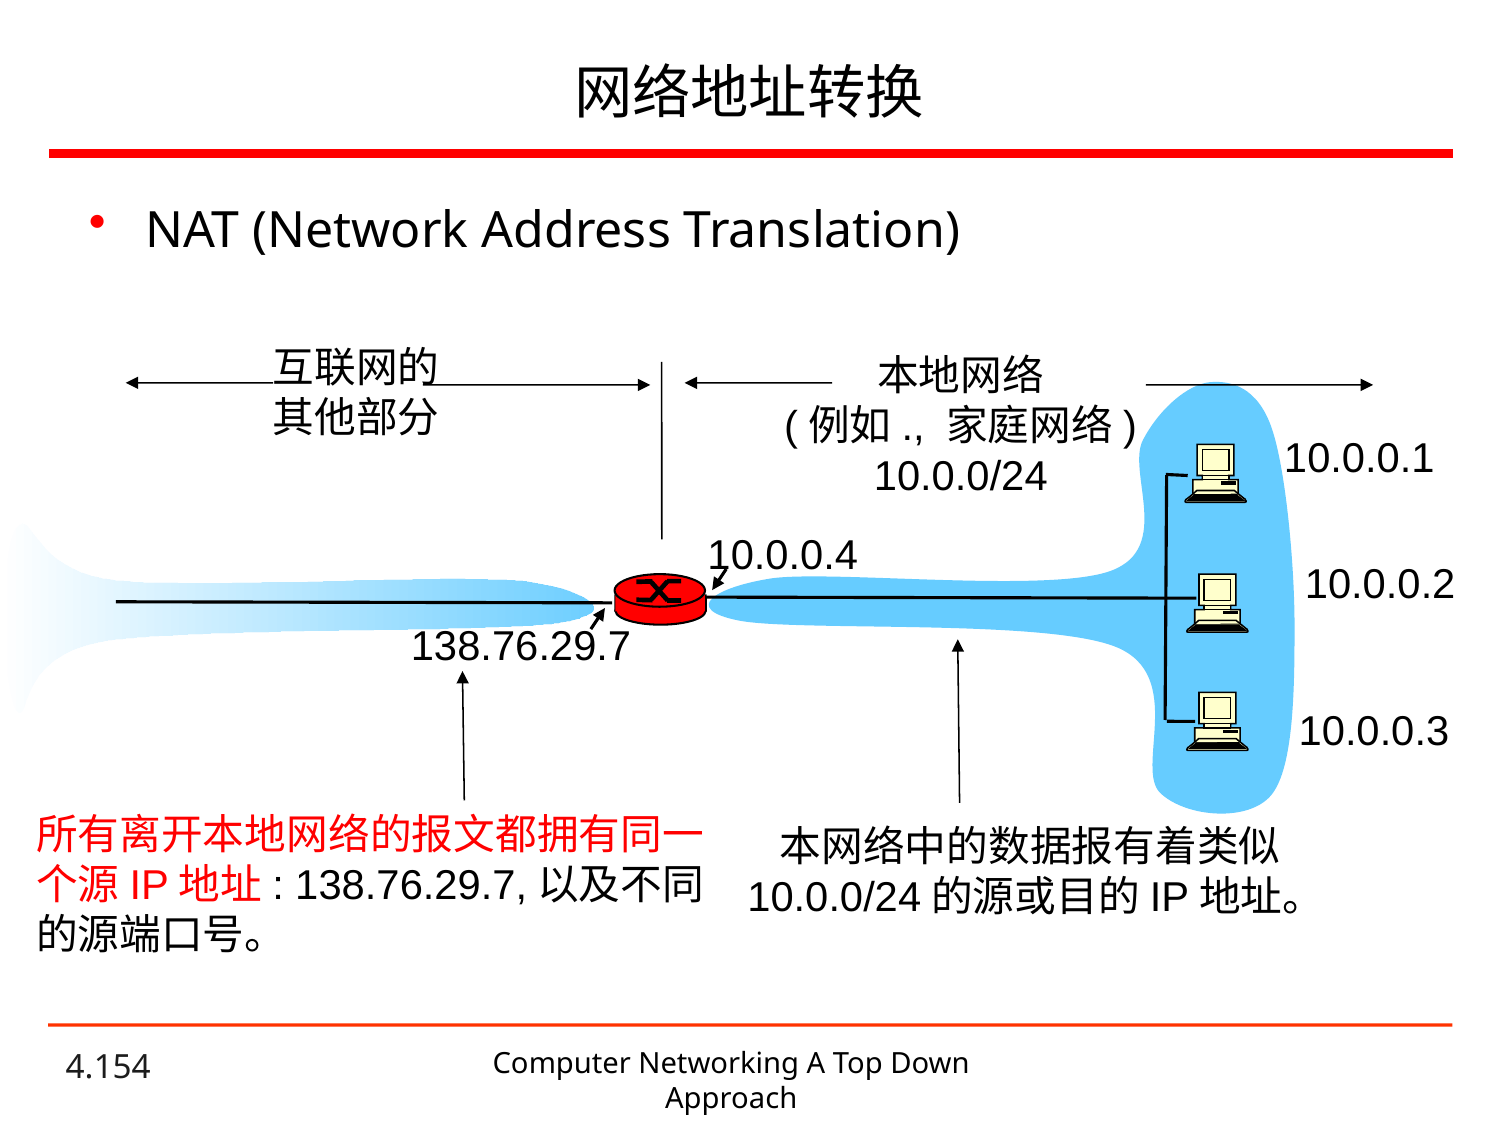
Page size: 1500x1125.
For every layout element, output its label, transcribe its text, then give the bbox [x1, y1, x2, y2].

text_box 10.0.0.4 [692, 520, 874, 585]
text_box [684, 376, 833, 390]
text_box 10.0.0.1 [1269, 423, 1450, 488]
text_box 所有离开本地网络的报文都拥有同一个源IP地址: 138.76.29.7,以及不同的源端口号。 [21, 800, 760, 966]
text_box [125, 376, 257, 390]
text_box [1186, 692, 1248, 751]
text_box 10.0.0.3 [1283, 696, 1465, 761]
list NAT (Network Address Translation) [73, 190, 1425, 297]
text_box [712, 385, 1295, 812]
text_box 本地网络 (例如., 家庭网络) 10.0.0/24 [769, 341, 1152, 507]
text_box 互联网的 其他部分 [257, 333, 455, 448]
text_box 10.0.0.2 [1290, 549, 1471, 614]
text_box [951, 639, 965, 803]
text_box 本网络中的数据报有着类似 10.0.0/24的源或目的IP地址。 [760, 812, 1340, 927]
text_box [614, 573, 706, 625]
text_box [1145, 378, 1374, 392]
text_box [590, 608, 605, 630]
text_box 138.76.29.7 [396, 611, 647, 677]
text_box [1185, 444, 1247, 503]
text_box [712, 568, 727, 591]
text_box [4, 523, 594, 713]
text_box [1186, 574, 1248, 633]
title 网络地址转换 [55, 37, 1443, 143]
text_box [455, 378, 651, 392]
text_box [456, 671, 469, 800]
